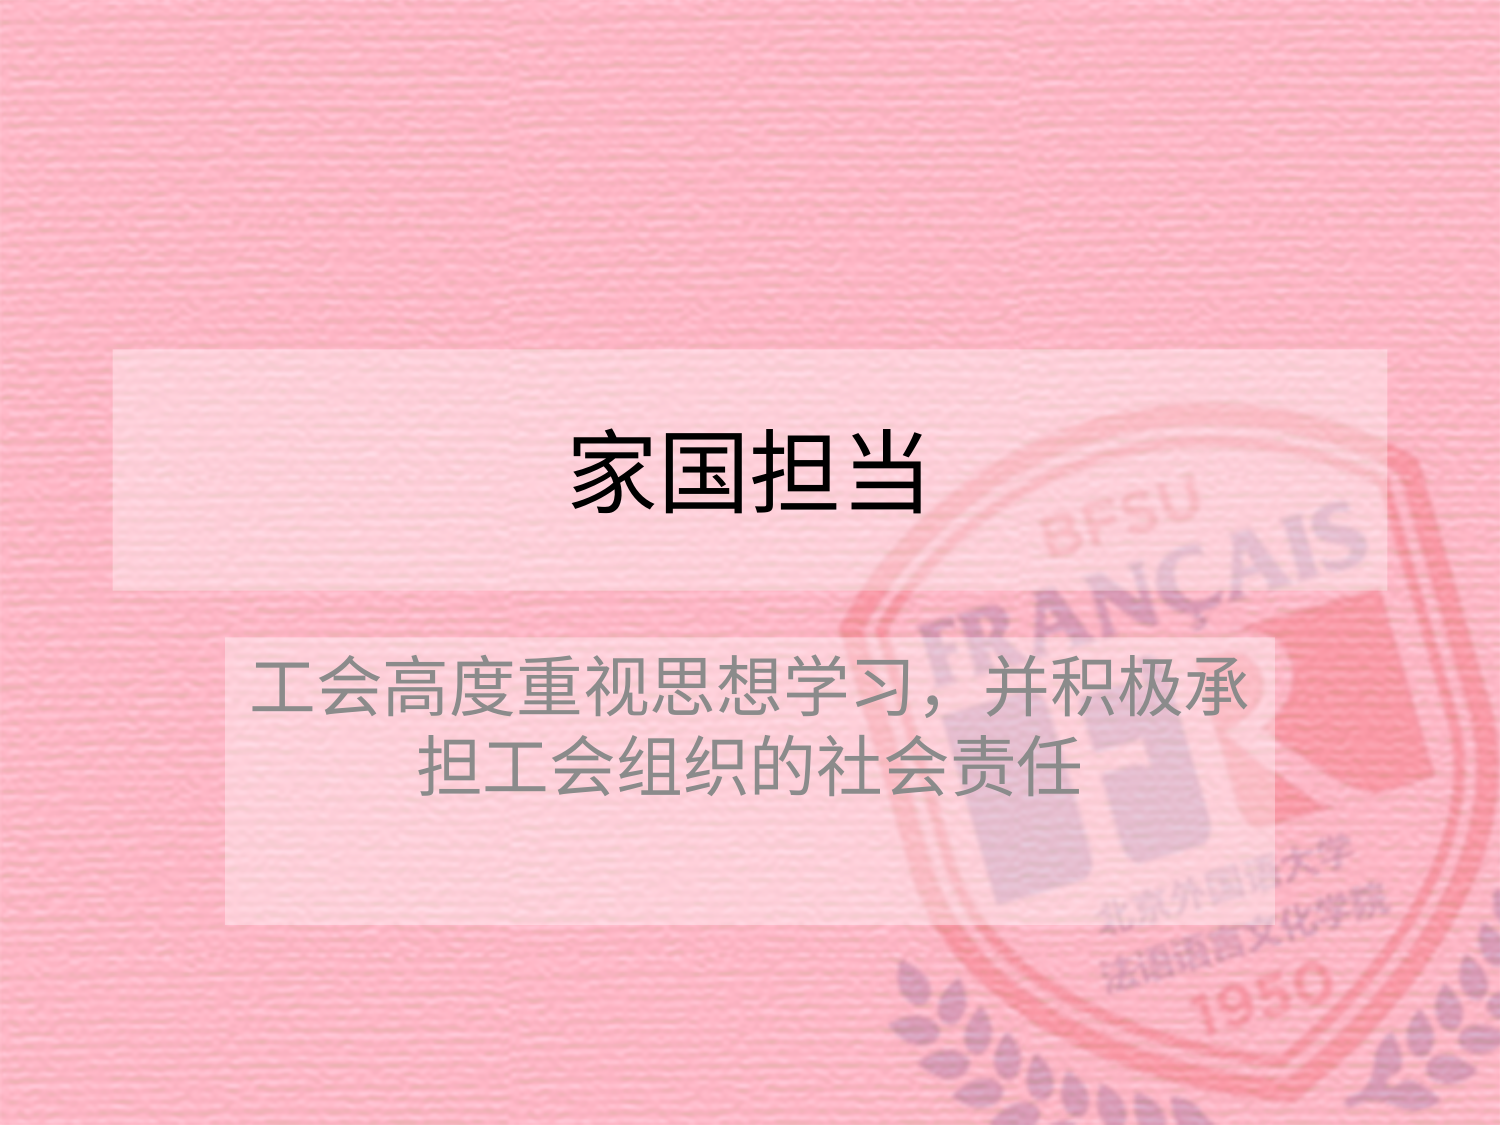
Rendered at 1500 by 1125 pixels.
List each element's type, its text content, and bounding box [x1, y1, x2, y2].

picture [0, 0, 1500, 1125]
subtitle 工会高度重视思想学习，并积极承担工会组织的社会责任 [225, 637, 1275, 925]
title 家国担当 [112, 349, 1388, 591]
